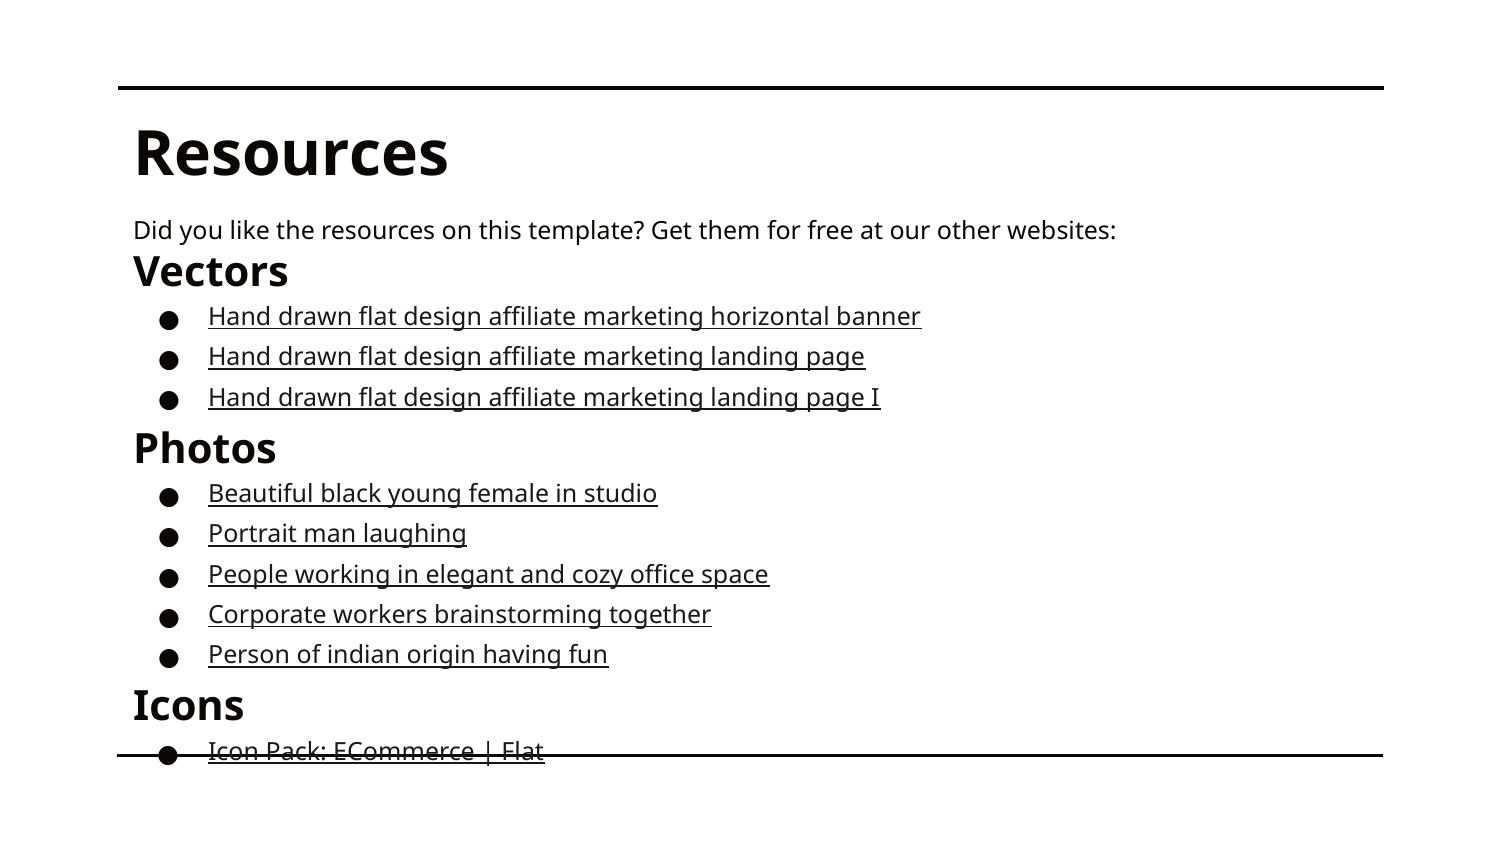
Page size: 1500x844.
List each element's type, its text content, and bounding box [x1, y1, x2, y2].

title Resources [118, 98, 1382, 192]
list Did you like the resources on this template? Get them for free at our other websites: Vectors Hand drawn flat design affiliate marketing horizontal banner Hand drawn flat design affiliate marketing landing page Hand drawn flat design affiliate marketing landing page I Photos Beautiful black young female in studio Portrait man laughing People working in elegant and cozy office space Corporate workers brainstorming together Person of indian origin having fun Icons Icon Pack: ECommerce | Flat [118, 199, 1382, 760]
